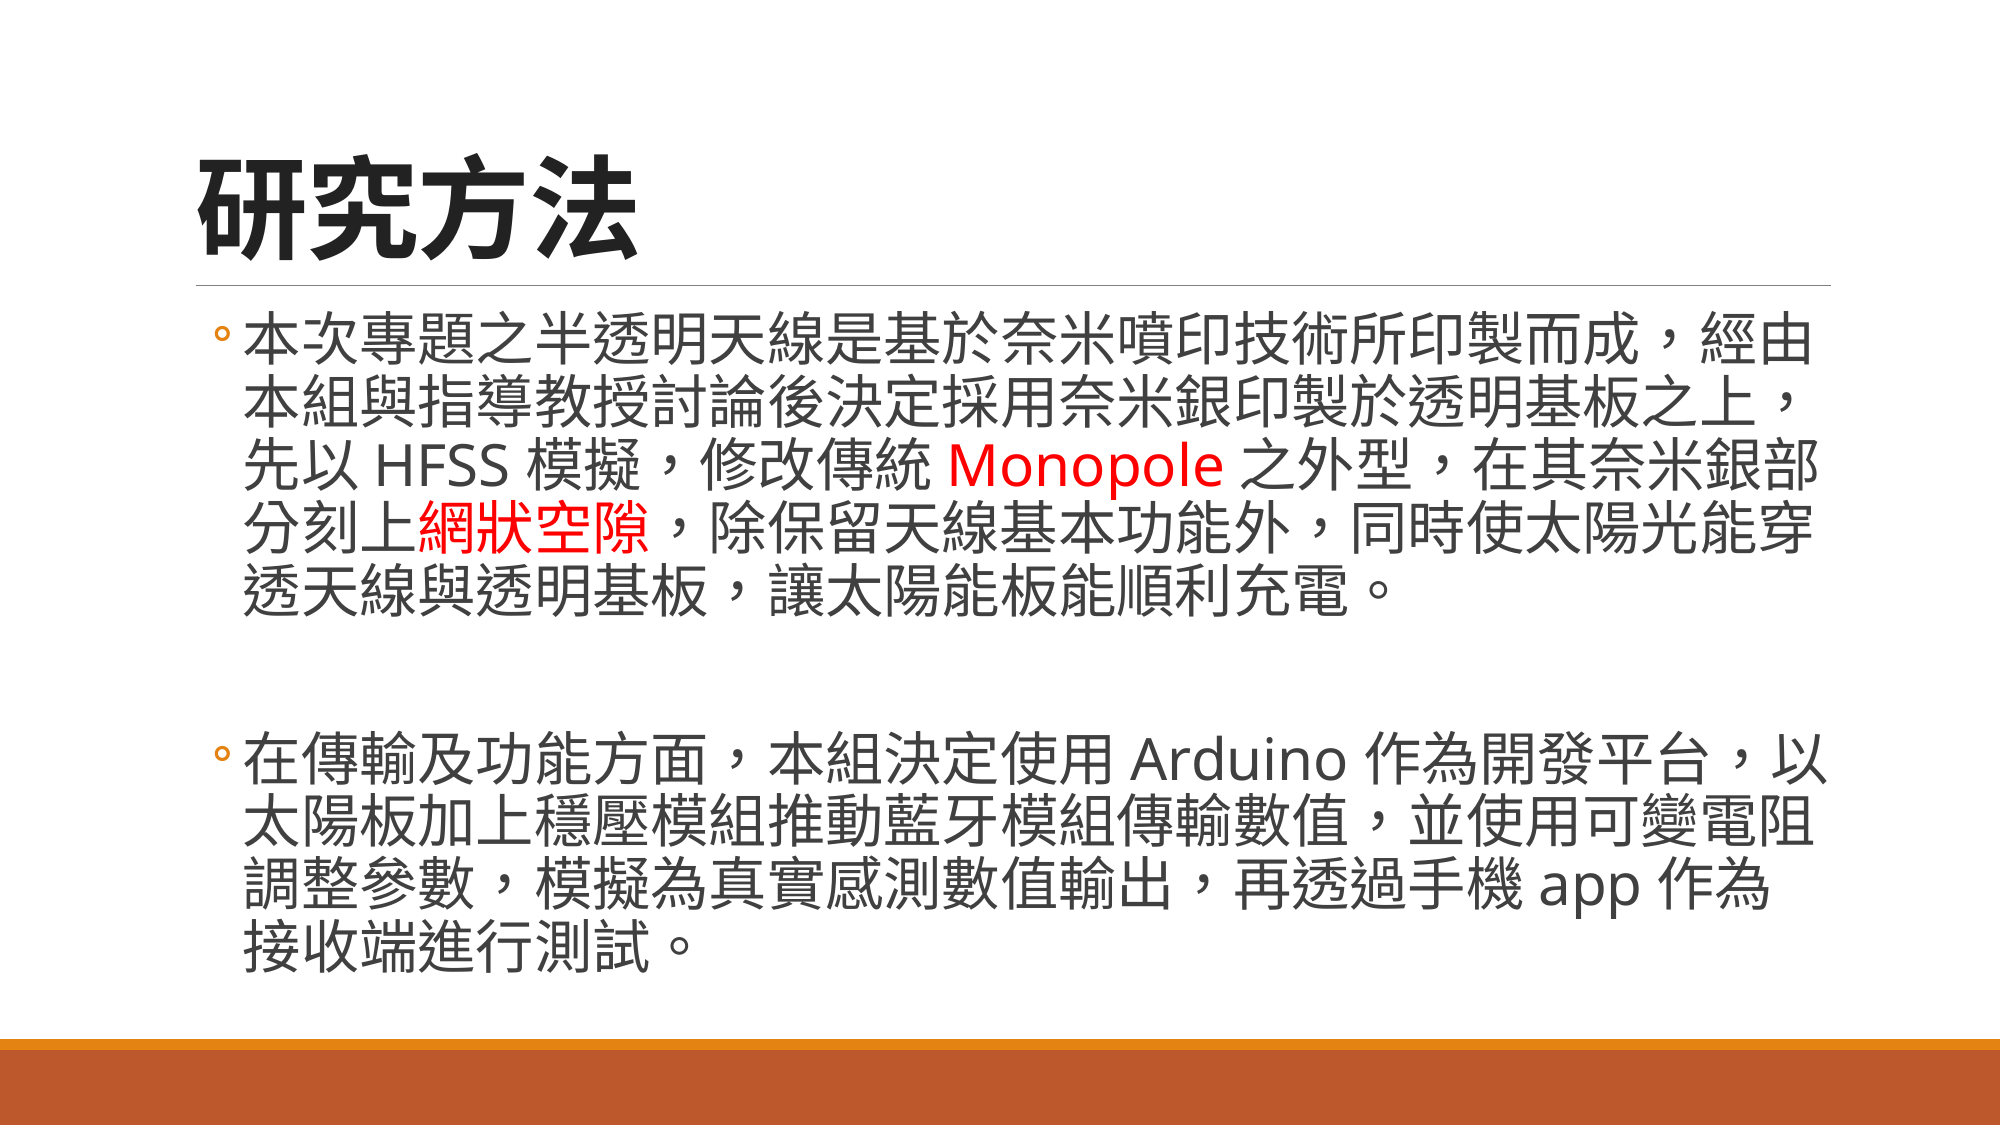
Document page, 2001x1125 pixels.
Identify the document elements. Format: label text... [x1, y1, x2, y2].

list 本次專題之半透明天線是基於奈米噴印技術所印製而成，經由本組與指導教授討論後決定採用奈米銀印製於透明基板之上，先以HFSS模擬，修改傳統Monopole之外型，在其奈米銀部分刻上網狀空隙，除保留天線基本功能外，同時使太陽光能穿透天線與透明基板，讓太陽能板能順利充電。 在傳輸及功能方面，本組決定使用Arduino作為開發平台，以太陽板加上穩壓模組推動藍牙模組傳輸數值，並使用可變電阻調整參數，模擬為真實感測數值輸出，再透過手機app作為接收端進行測試。 [180, 302, 1830, 963]
title 研究方法 [180, 43, 1830, 282]
